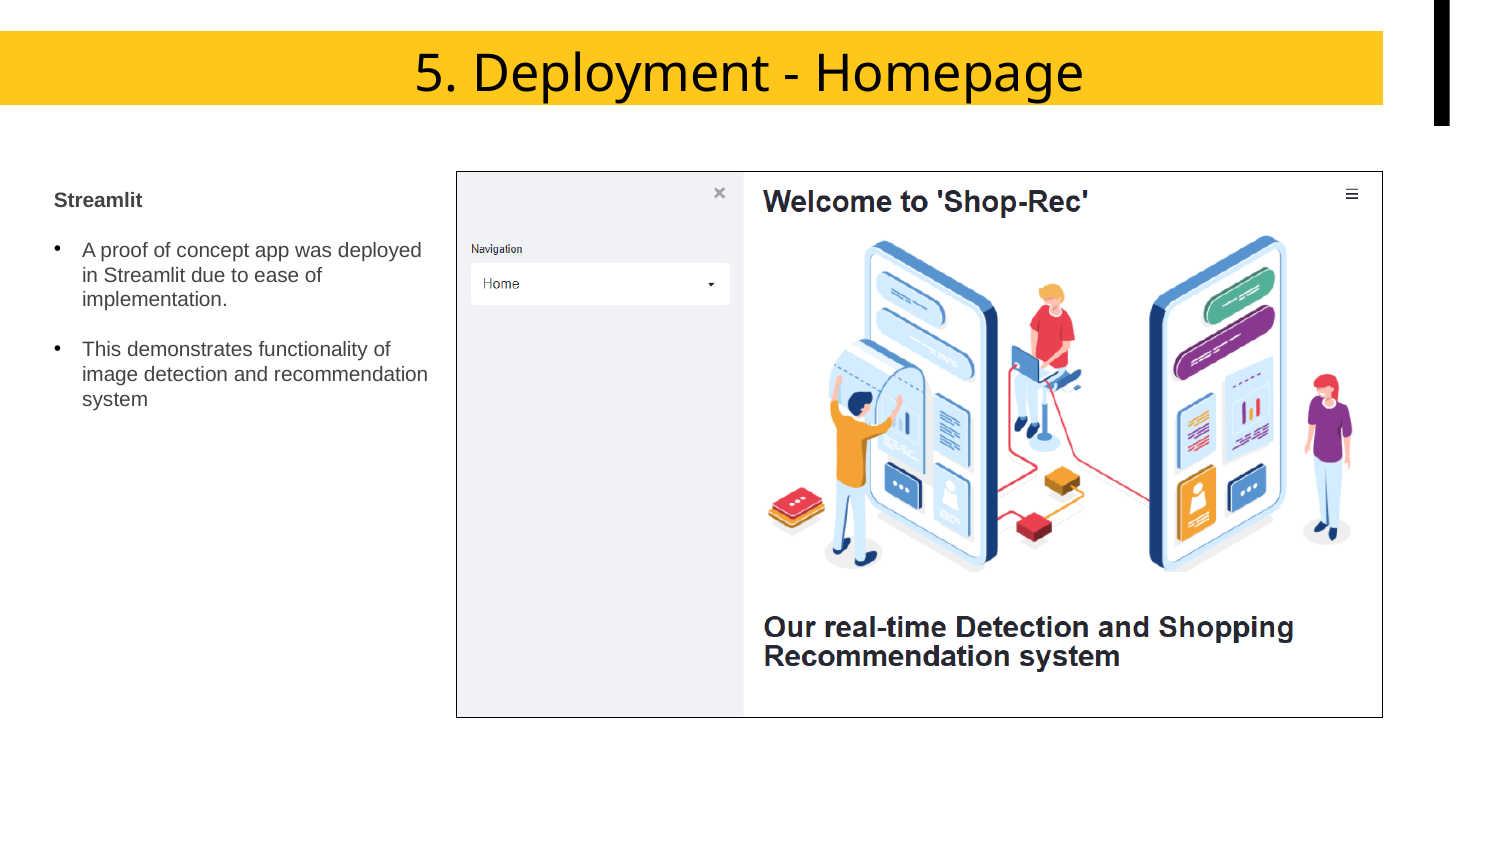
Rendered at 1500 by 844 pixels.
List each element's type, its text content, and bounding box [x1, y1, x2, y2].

text_box Streamlit A proof of concept app was deployed in Streamlit due to ease of implementation. This demonstrates functionality of image detection and recommendation system [48, 171, 447, 735]
picture [455, 170, 1384, 718]
title 5. Deployment - Homepage [116, 30, 1383, 112]
